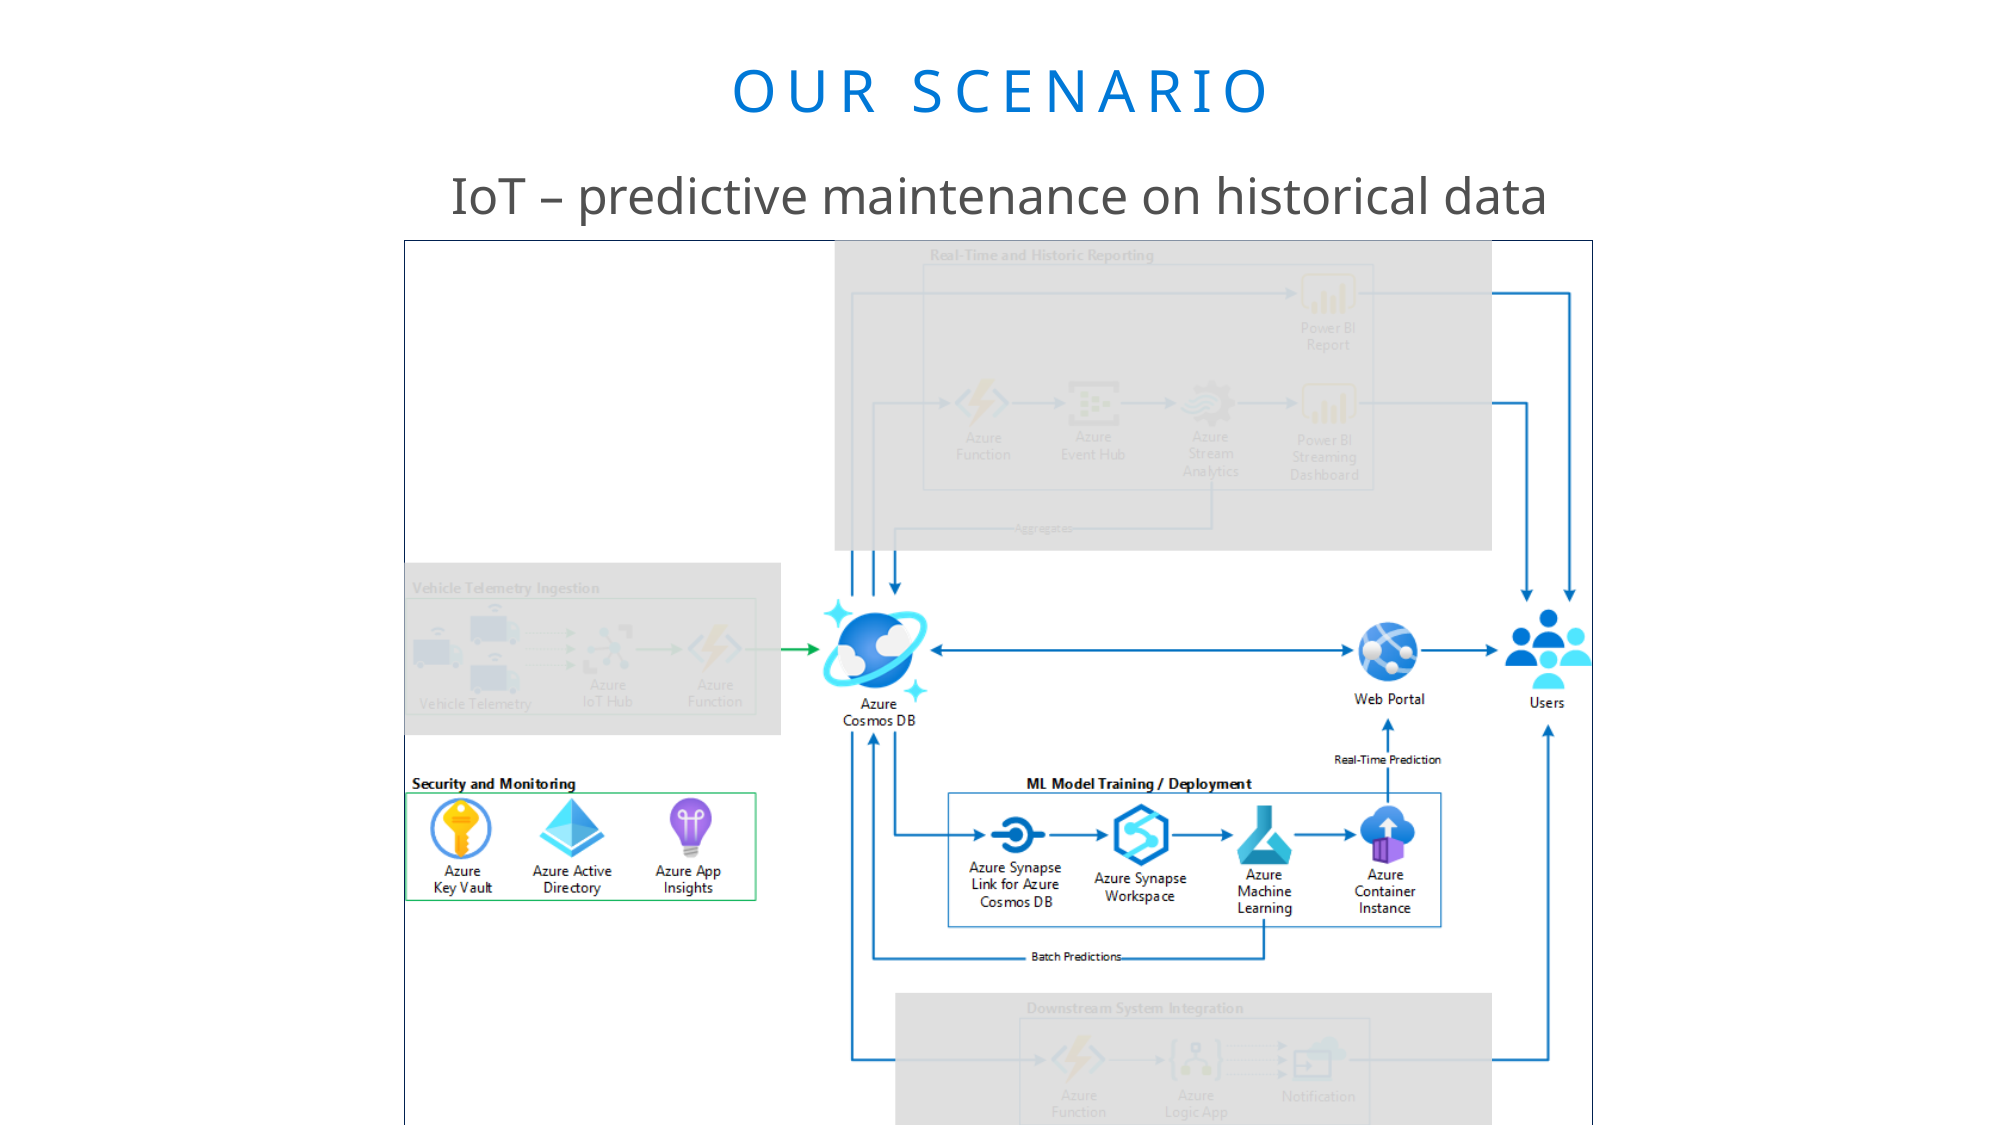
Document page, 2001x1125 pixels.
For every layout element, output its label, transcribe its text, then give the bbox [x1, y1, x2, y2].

list IoT – predictive maintenance on historical data [44, 149, 1956, 241]
picture [404, 240, 1593, 1125]
title Our scenario [44, 47, 1957, 196]
